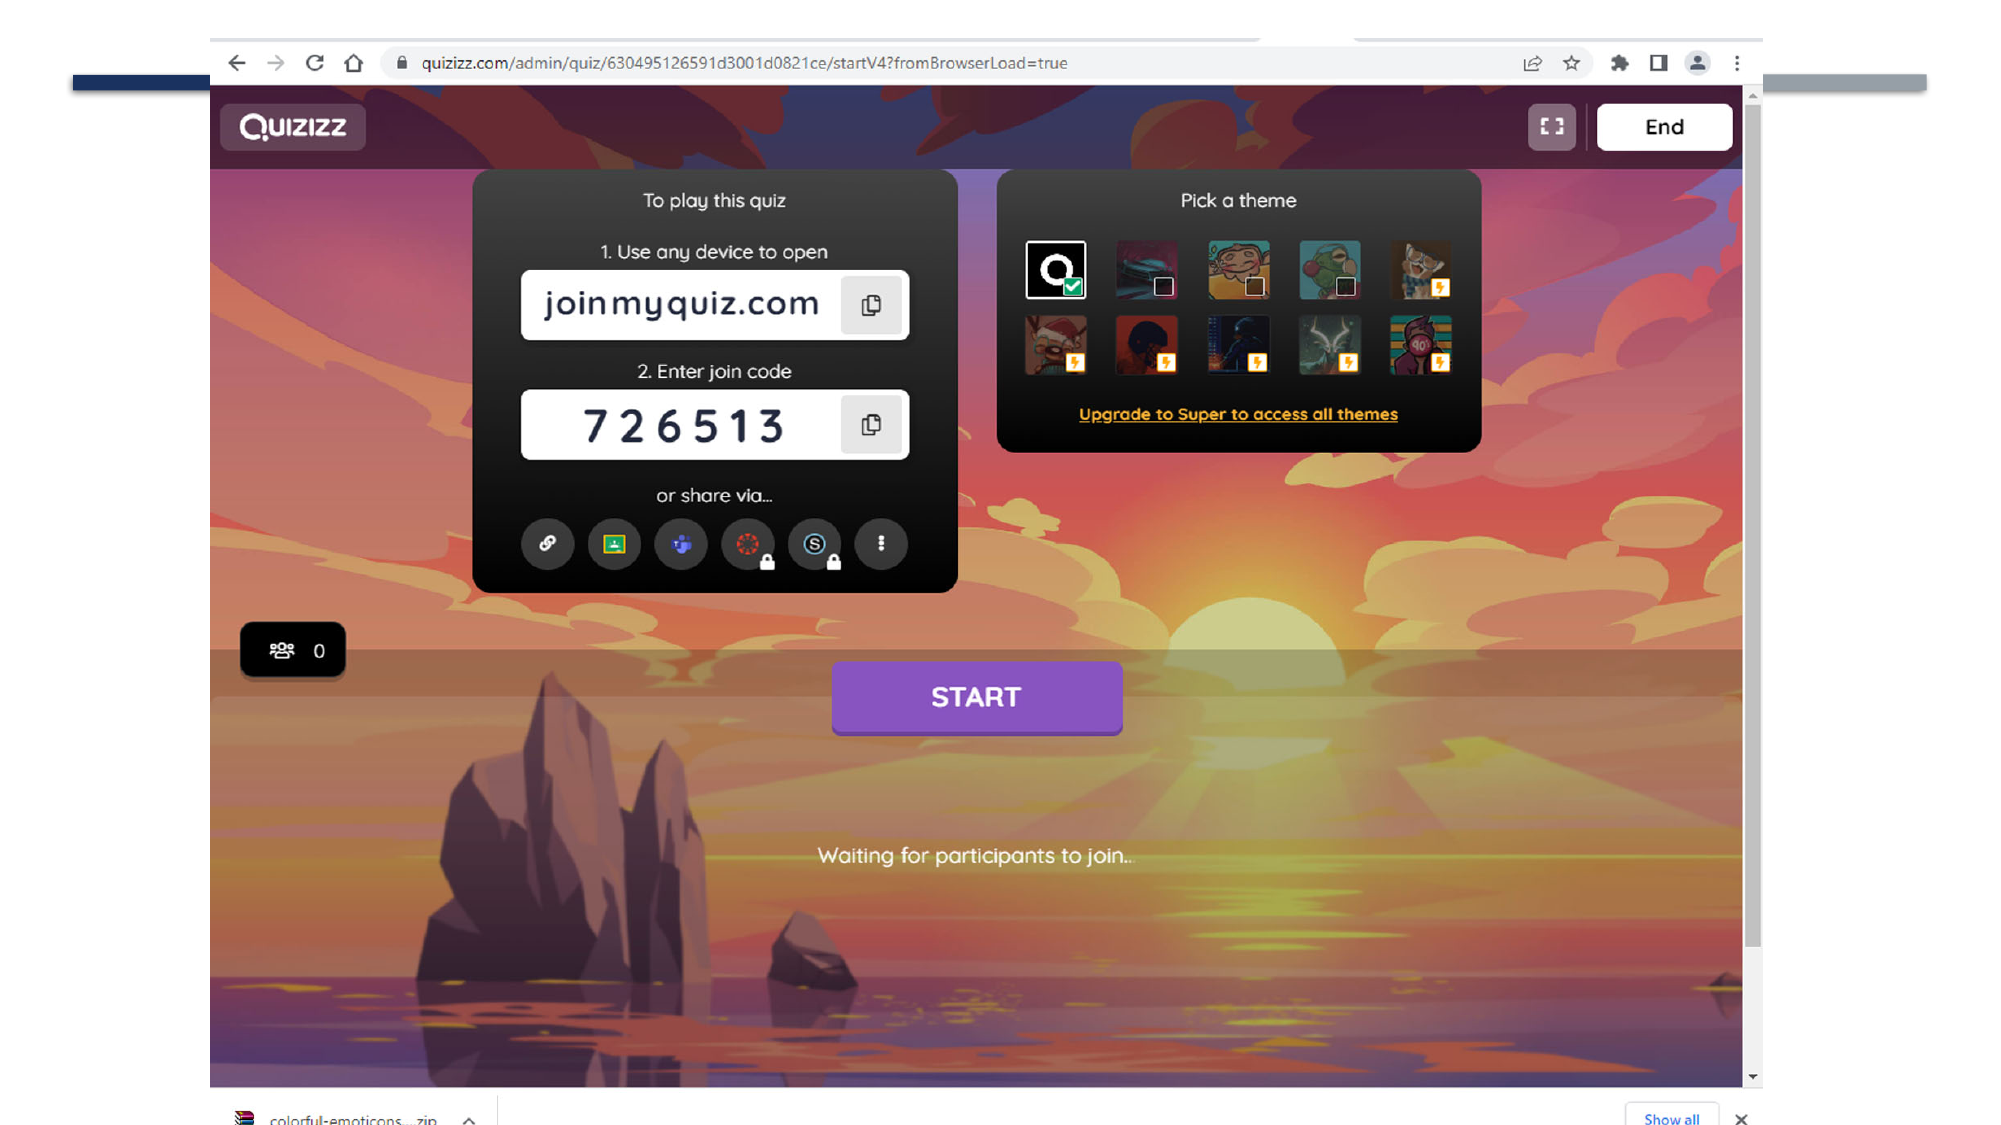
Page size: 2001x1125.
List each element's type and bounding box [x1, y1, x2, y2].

picture [209, 38, 1764, 1125]
